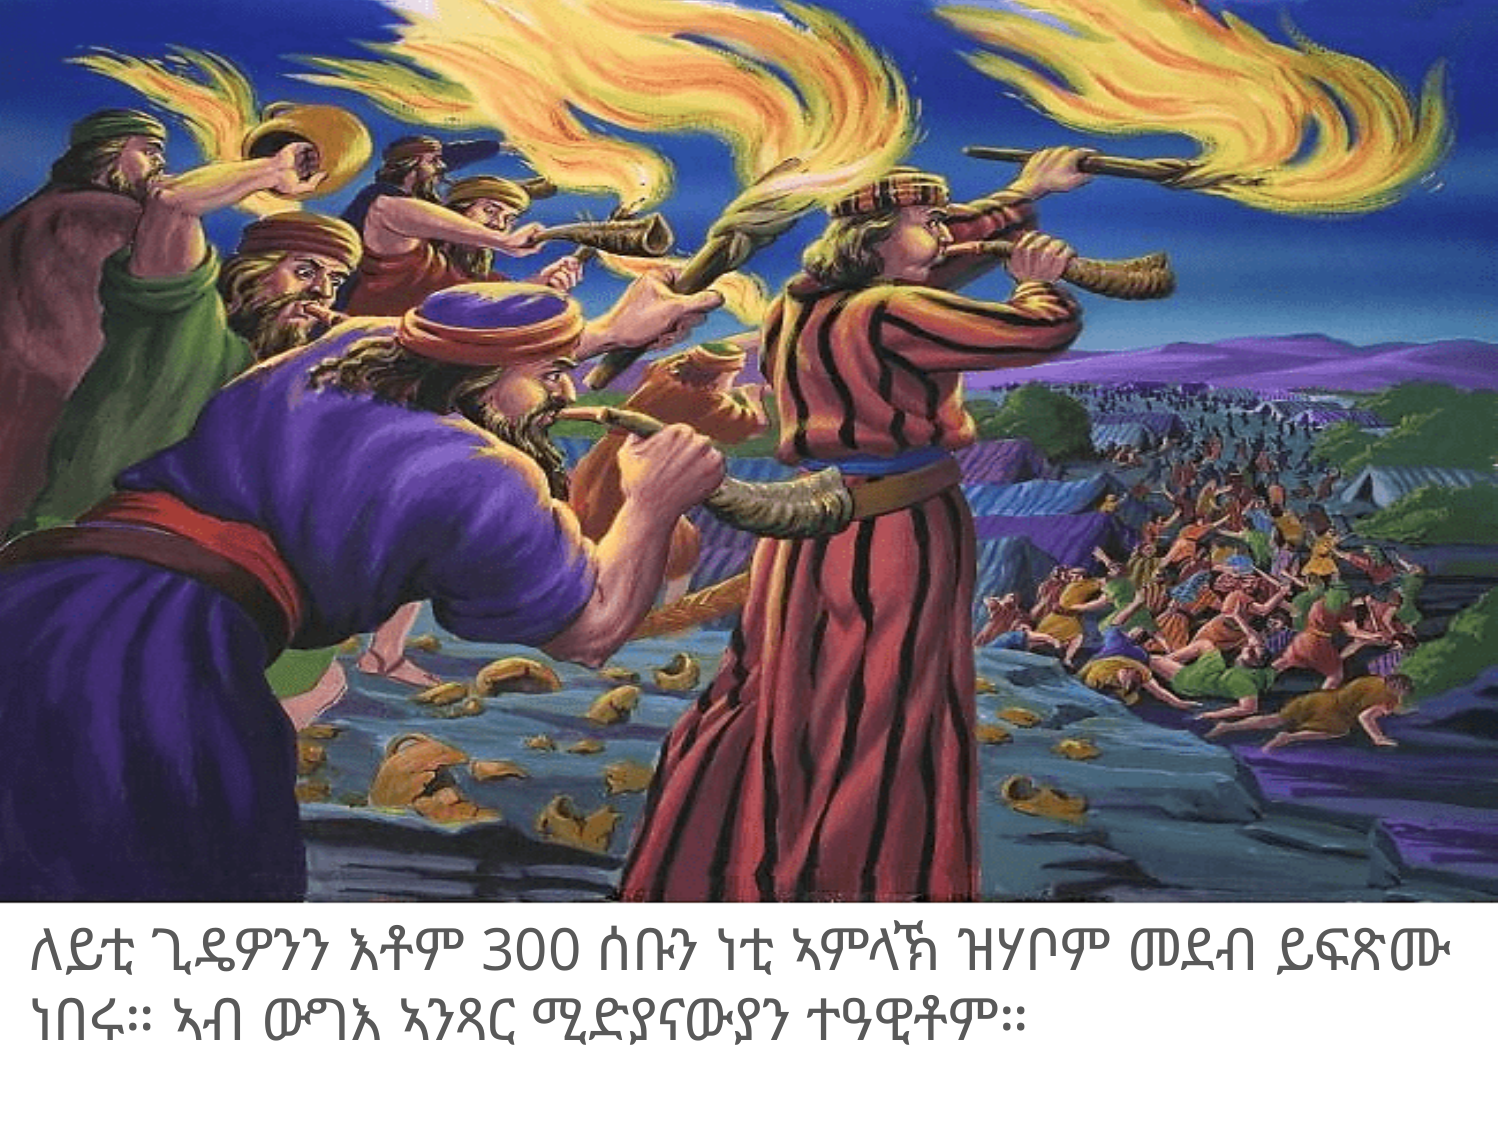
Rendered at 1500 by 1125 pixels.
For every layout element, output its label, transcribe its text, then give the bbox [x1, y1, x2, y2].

text_box ለይቲ ጊዴዎንን እቶም 300 ሰቡን ነቲ ኣምላኽ ዝሃቦም መደብ ይፍጽሙ ነበሩ። ኣብ ውግእ ኣንጻር ሚድያናውያን ተዓዊቶም። [14, 911, 1500, 1060]
picture [0, 0, 1498, 906]
